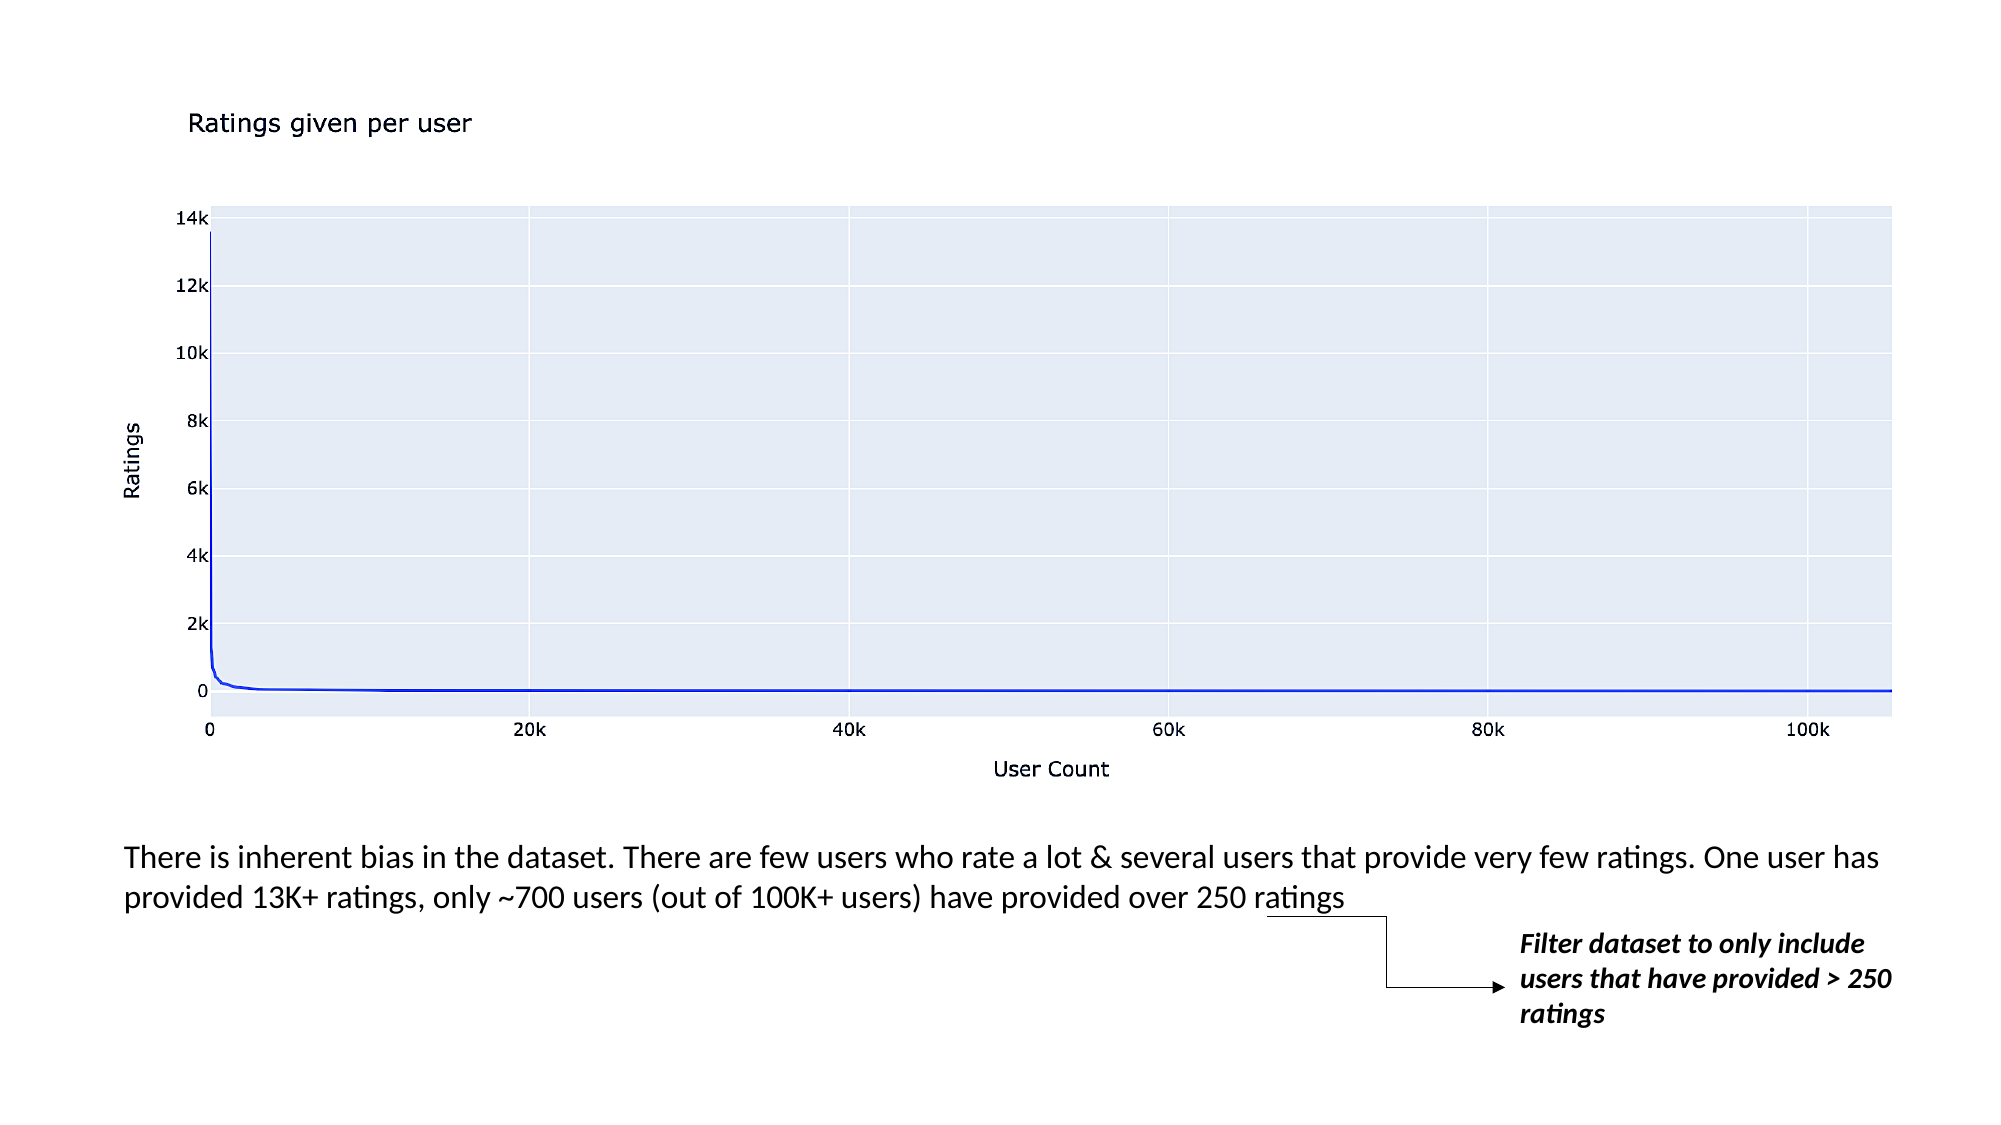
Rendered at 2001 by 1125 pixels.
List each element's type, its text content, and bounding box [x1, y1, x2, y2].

text_box Filter dataset to only include users that have provided > 250 ratings [1505, 916, 1908, 1077]
text_box There is inherent bias in the dataset. There are few users who rate a lot & several users that provide very few ratings. One user has provided 13K+ ratings, only ~700 users (out of 100K+ users) have provided over 250 ratings [109, 827, 1908, 923]
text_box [1267, 916, 1506, 988]
picture [109, 108, 1908, 799]
